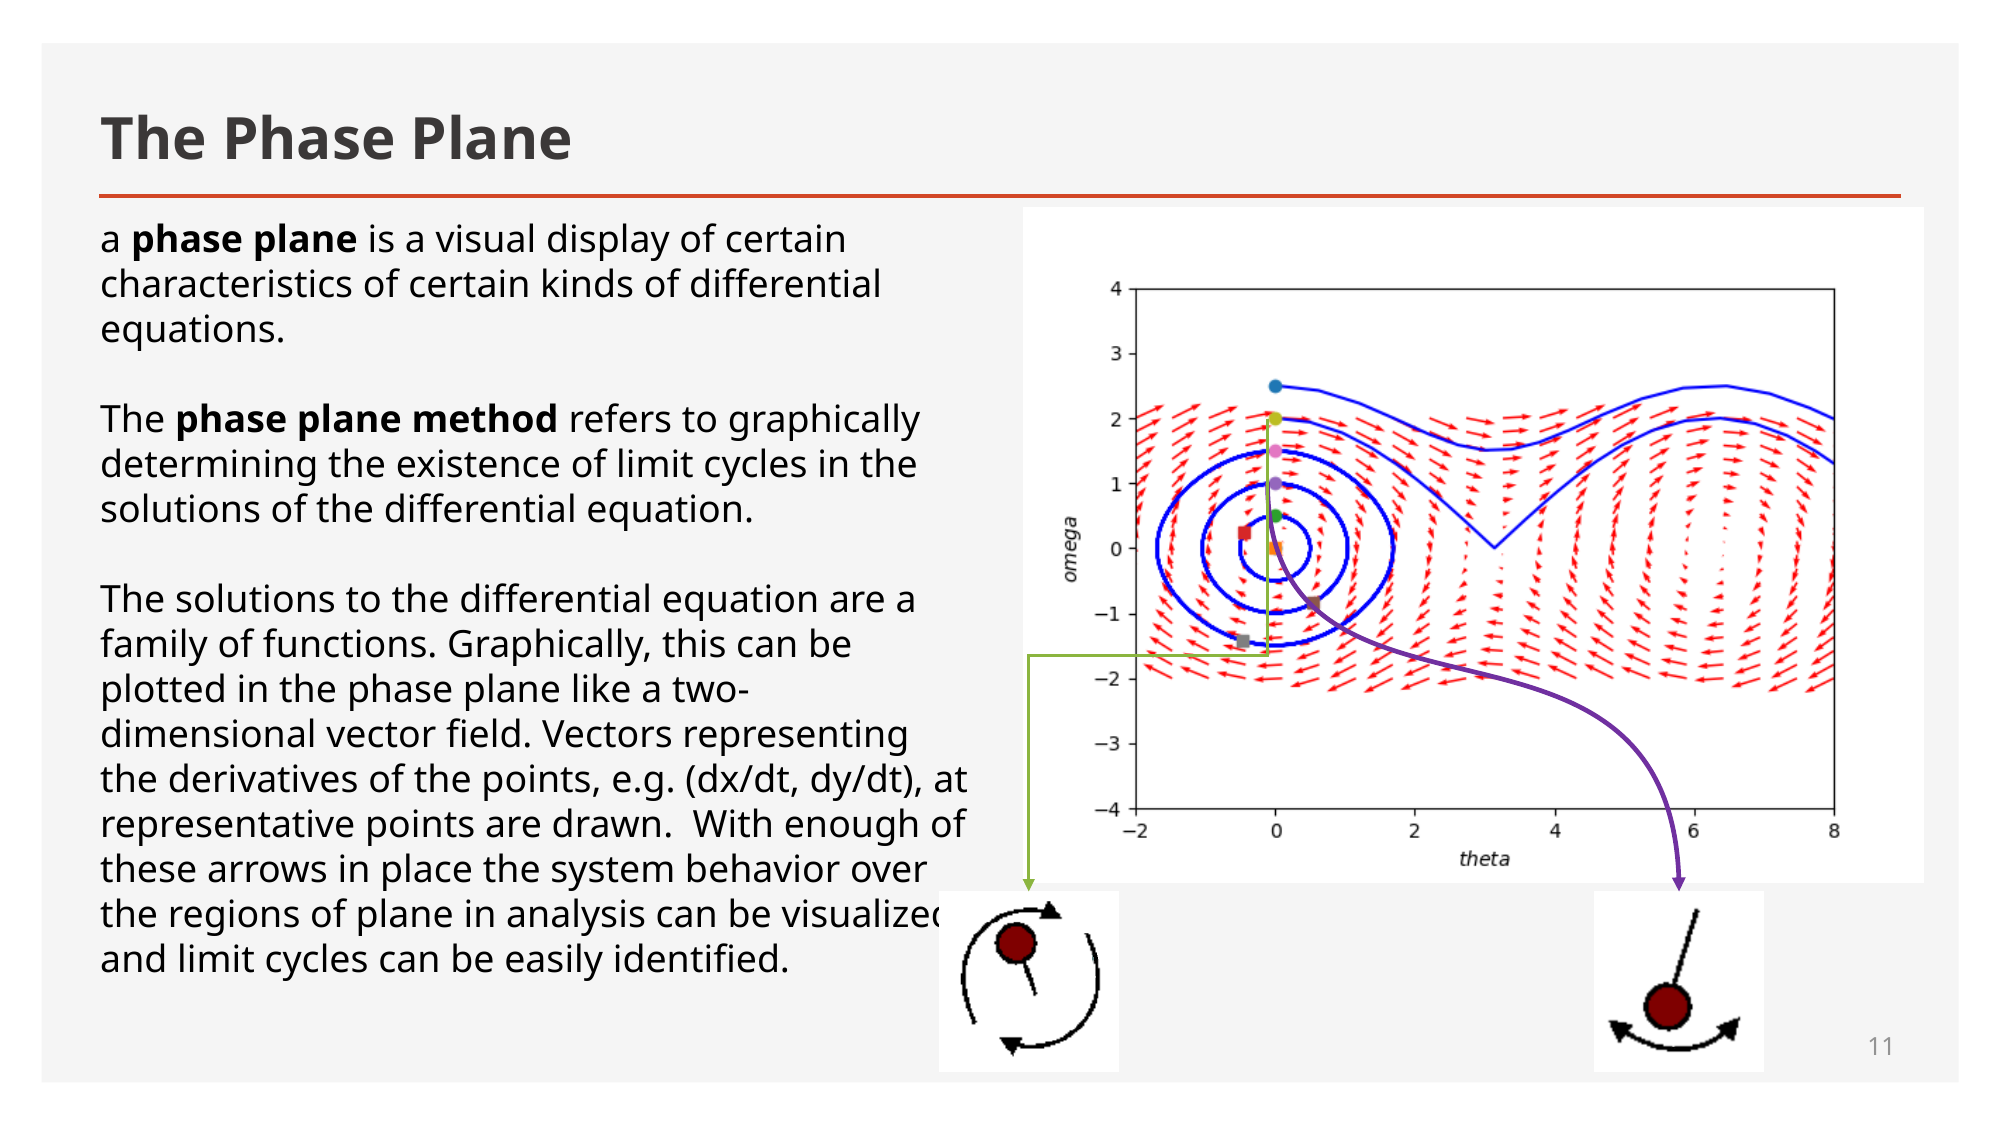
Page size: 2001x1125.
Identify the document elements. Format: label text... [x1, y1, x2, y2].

picture [939, 891, 1119, 1072]
picture [1023, 775, 1267, 883]
text_box The solutions to the differential equation are a family of functions. Graphically, this can be plotted in the phase plane like a two-dimensional vector field. Vectors representing the derivatives of the points, e.g. (dx/dt, dy/dt), at representative points are drawn. With enough of these arrows in place the system behavior over the regions of plane in analysis can be visualized and limit cycles can be easily identified. [85, 567, 1000, 988]
slide_number 11 [1373, 1017, 1911, 1078]
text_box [1267, 482, 1679, 892]
text_box a phase plane is a visual display of certain characteristics of certain kinds of differential equations. [85, 207, 1000, 357]
title The Phase Plane [85, 73, 1214, 179]
text_box The phase plane method refers to graphically determining the existence of limit cycles in the solutions of the differential equation. [85, 387, 1000, 538]
picture [1023, 207, 1924, 883]
picture [1594, 891, 1764, 1072]
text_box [911, 535, 1385, 775]
